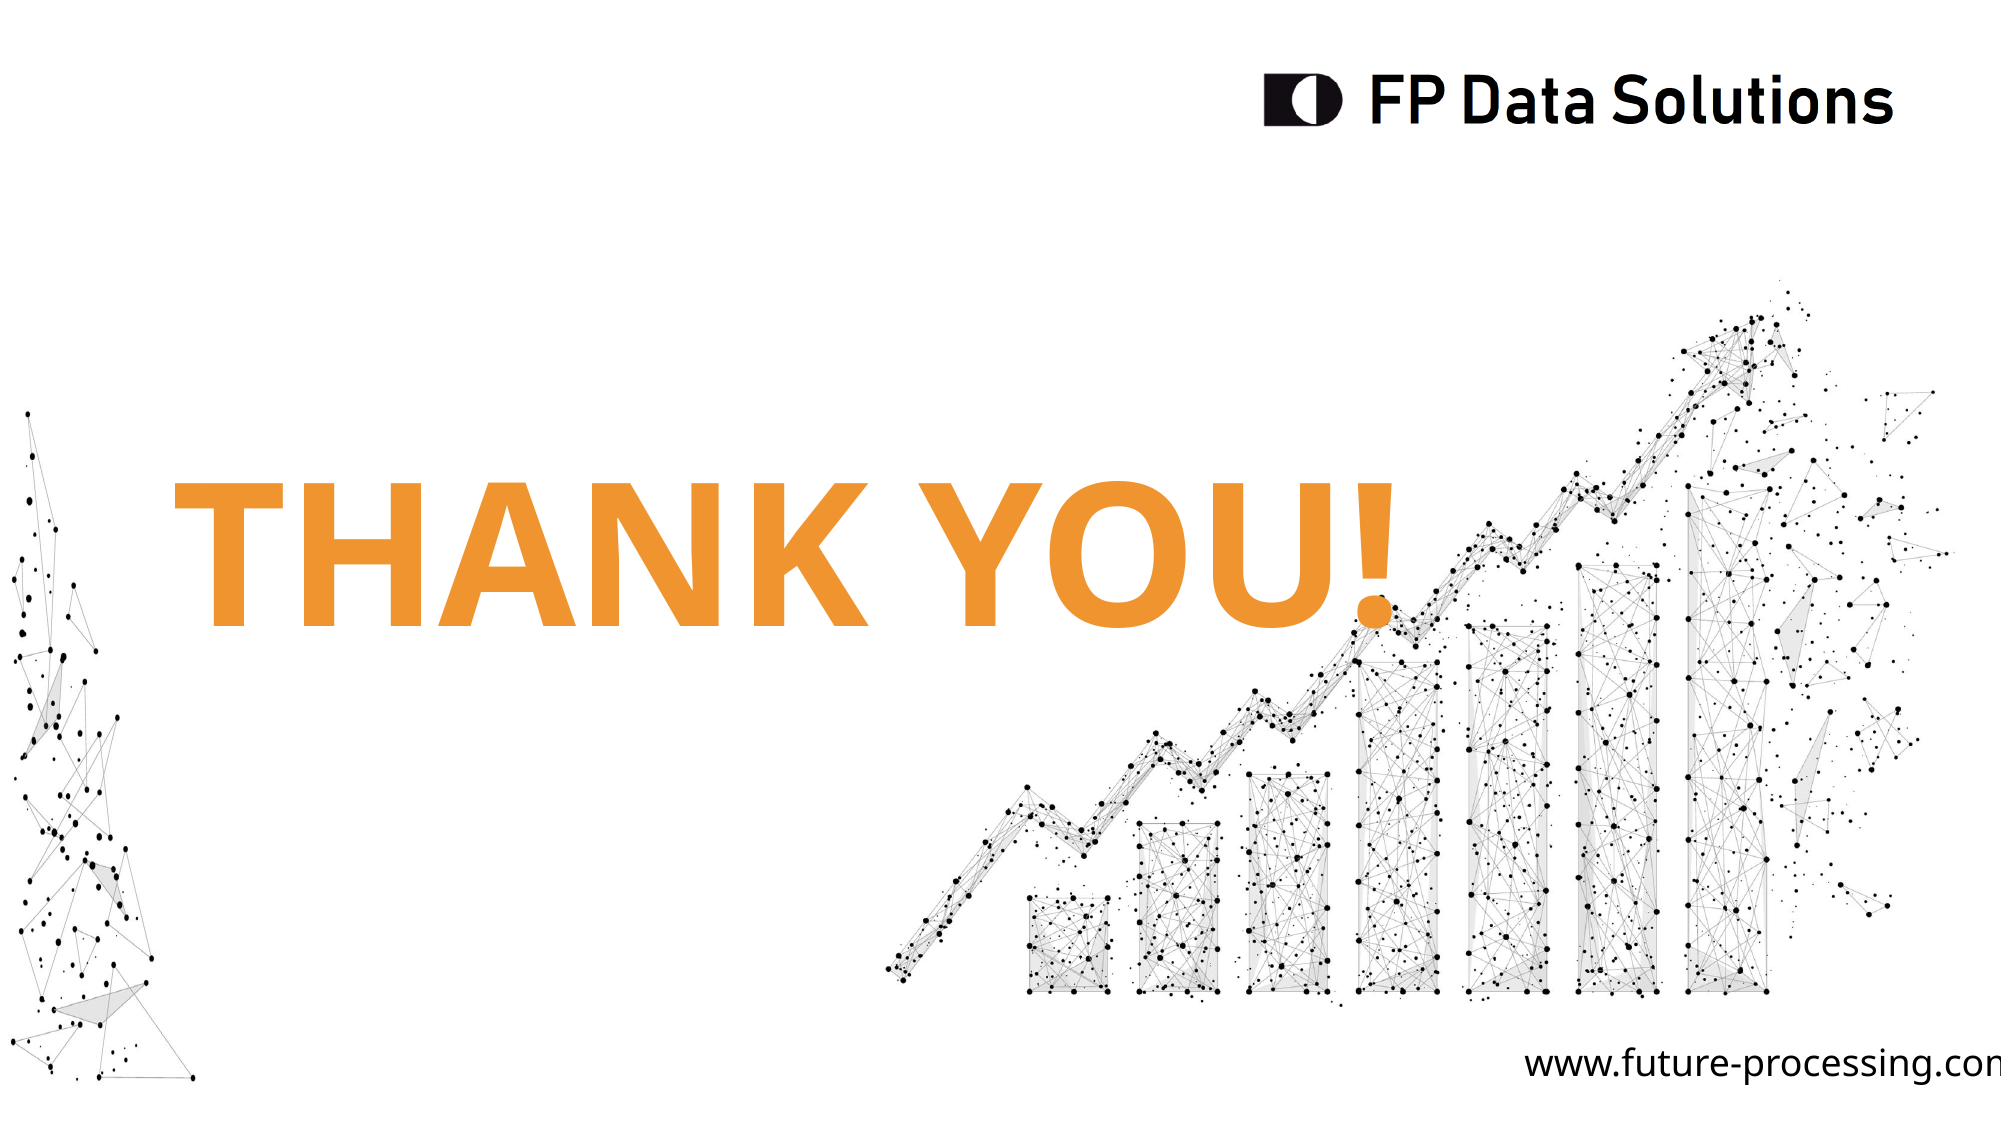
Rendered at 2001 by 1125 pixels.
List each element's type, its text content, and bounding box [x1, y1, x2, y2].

picture [876, 270, 1966, 1008]
text_box THANK YOU! [156, 445, 1420, 677]
picture [1257, 64, 1898, 133]
picture [0, 398, 205, 1093]
